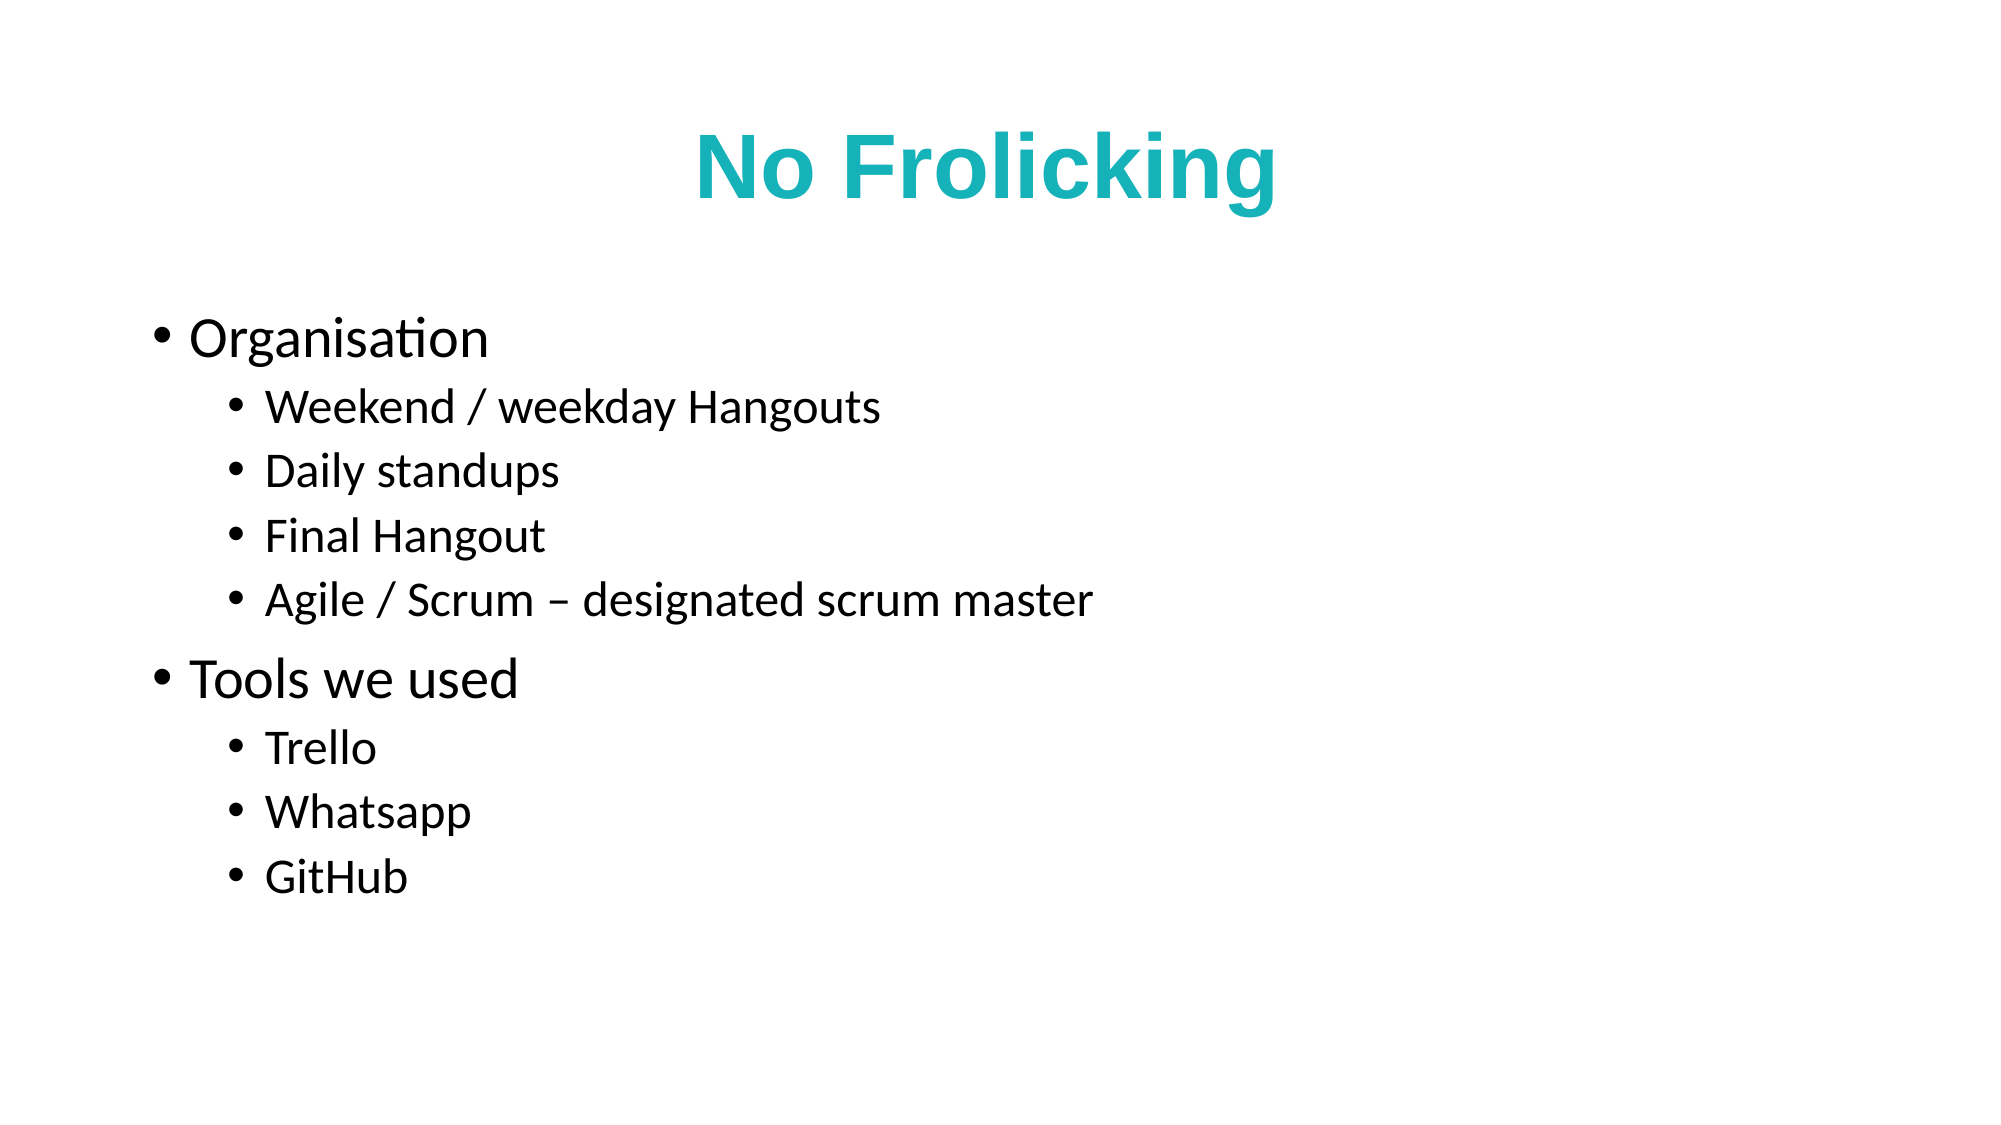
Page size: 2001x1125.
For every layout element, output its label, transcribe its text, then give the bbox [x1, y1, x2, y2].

title No Frolicking [137, 59, 1863, 278]
list Organisation Weekend / weekday Hangouts Daily standups Final Hangout Agile / Scrum – designated scrum master Tools we used Trello Whatsapp GitHub [137, 299, 1863, 1014]
